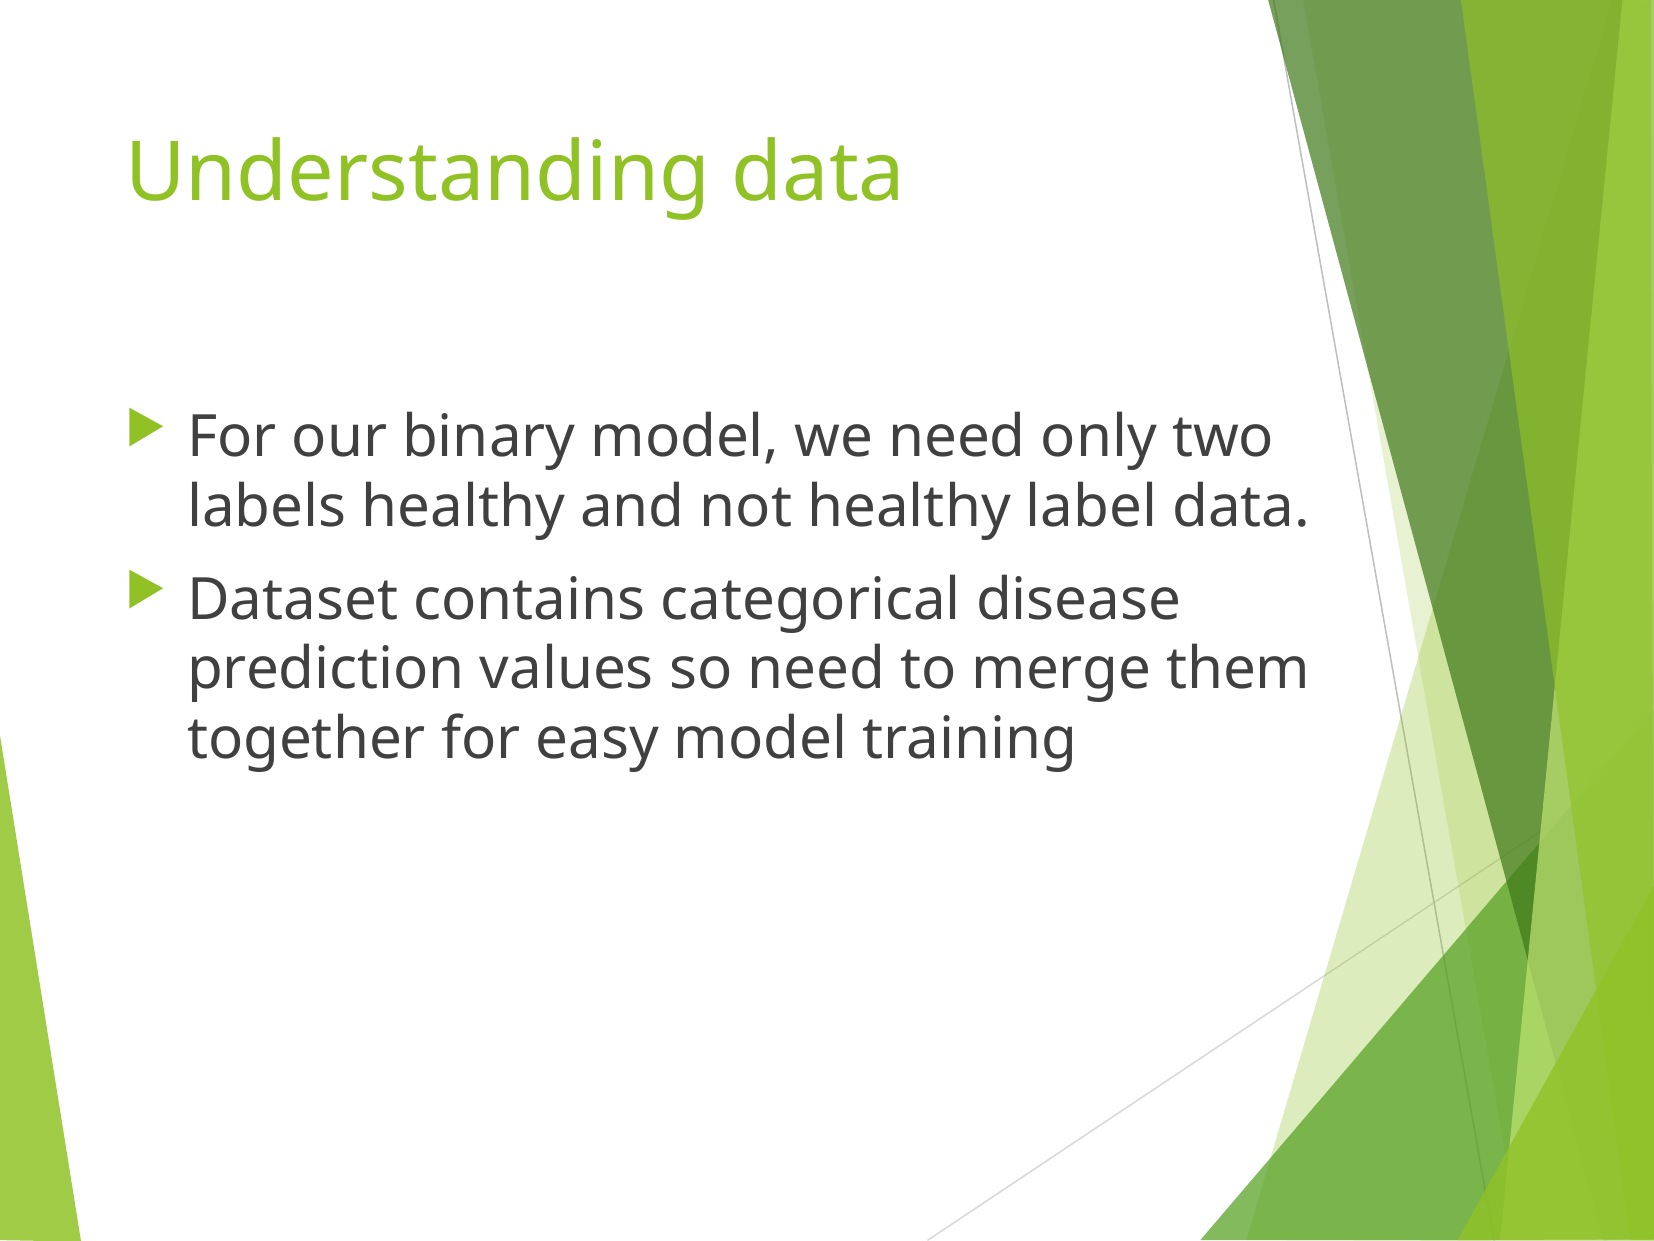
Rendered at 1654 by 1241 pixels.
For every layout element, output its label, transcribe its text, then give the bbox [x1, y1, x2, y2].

list For our binary model, we need only two labels healthy and not healthy label data. Dataset contains categorical disease prediction values so need to merge them together for easy model training [110, 390, 1363, 1093]
title Understanding data [110, 110, 1259, 350]
